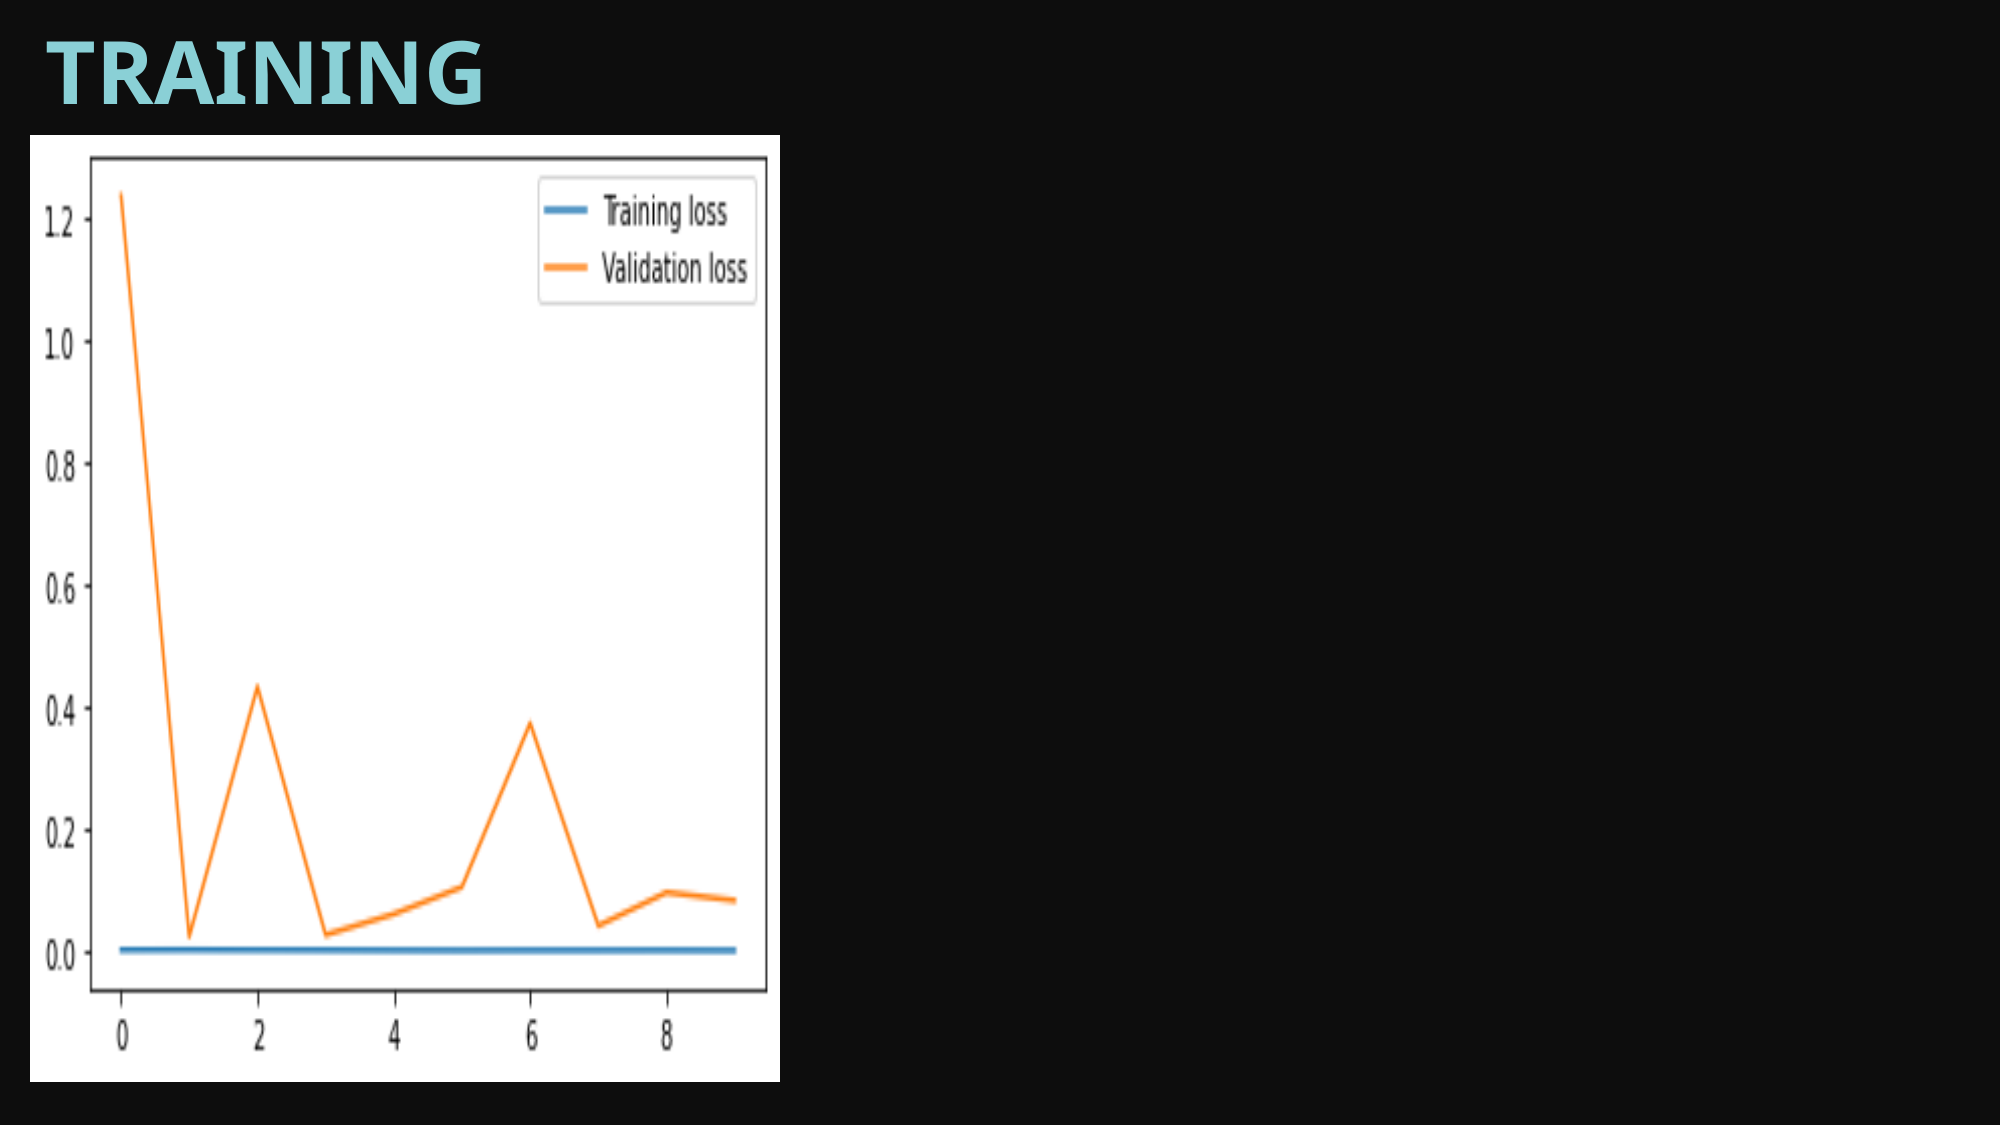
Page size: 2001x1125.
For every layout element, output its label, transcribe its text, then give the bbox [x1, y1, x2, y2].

title TRAINING [30, 9, 1574, 165]
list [30, 135, 780, 1082]
